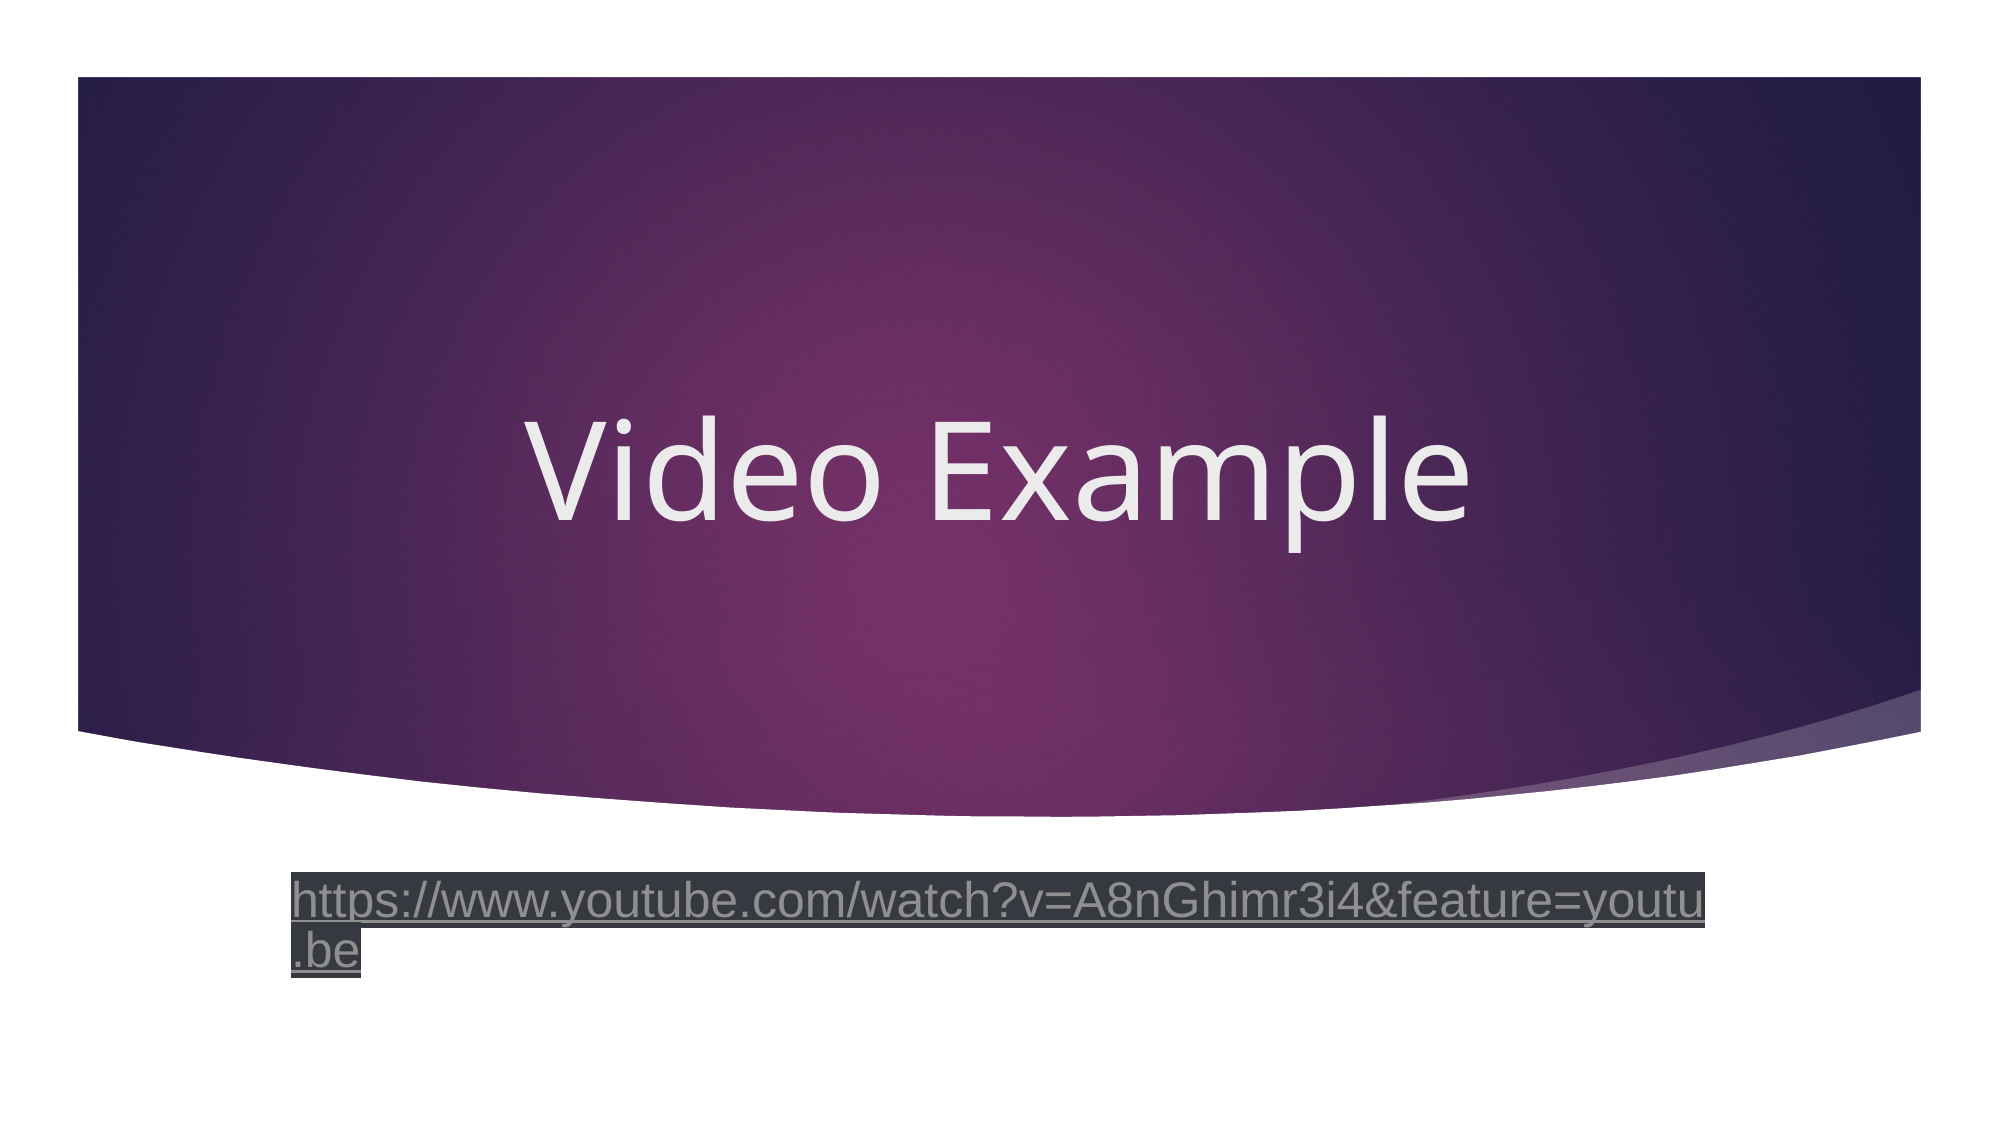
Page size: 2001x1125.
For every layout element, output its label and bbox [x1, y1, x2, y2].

text_box [0, 0, 2000, 1125]
